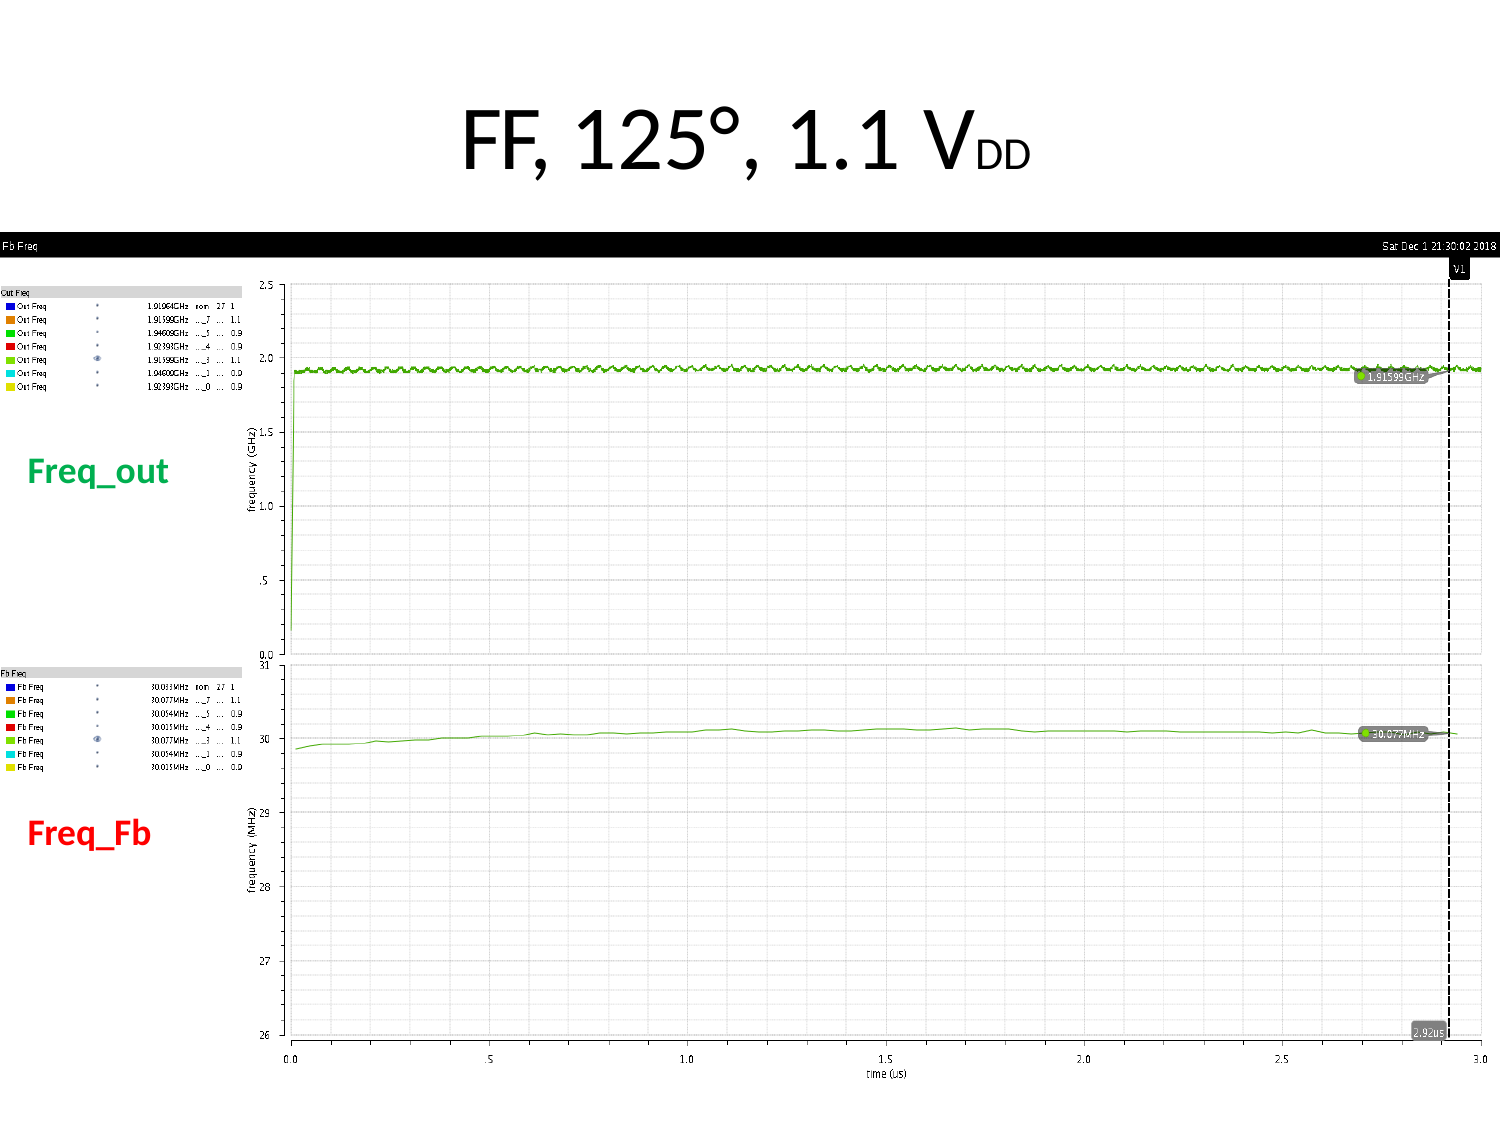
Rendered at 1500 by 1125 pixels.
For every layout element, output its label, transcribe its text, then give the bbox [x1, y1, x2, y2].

title FF, 125°, 1.1 VDD [458, 75, 1042, 232]
text_box Freq_out [25, 444, 171, 492]
text_box Freq_Fb [25, 805, 155, 853]
text_box [0, 232, 1500, 1079]
